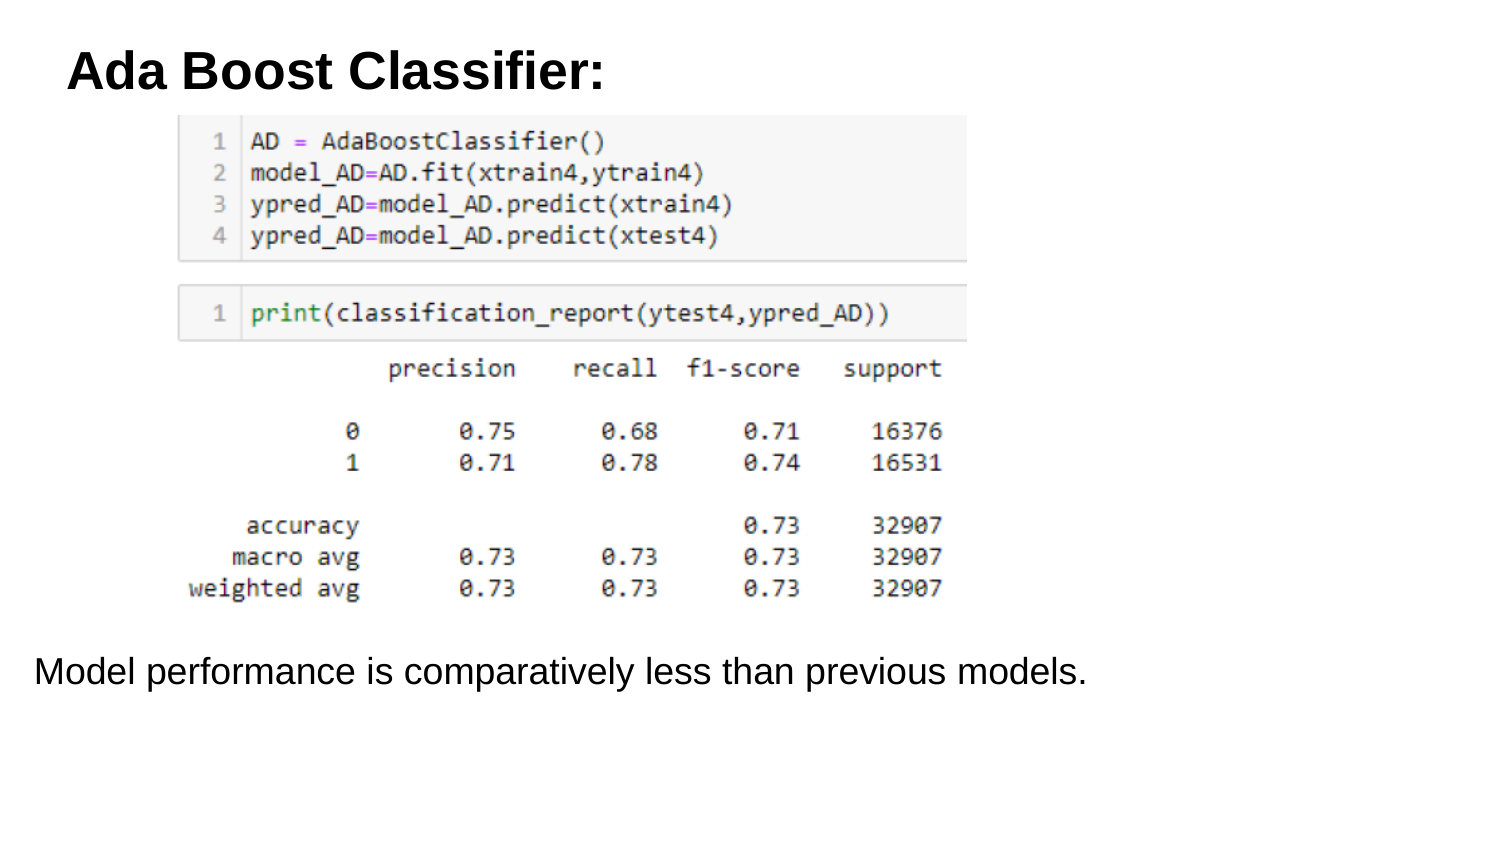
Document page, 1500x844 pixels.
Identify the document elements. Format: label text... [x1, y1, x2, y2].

picture [176, 114, 967, 616]
title Ada Boost Classifier: [51, 20, 1449, 115]
list Model performance is comparatively less than previous models. [0, 115, 1449, 823]
